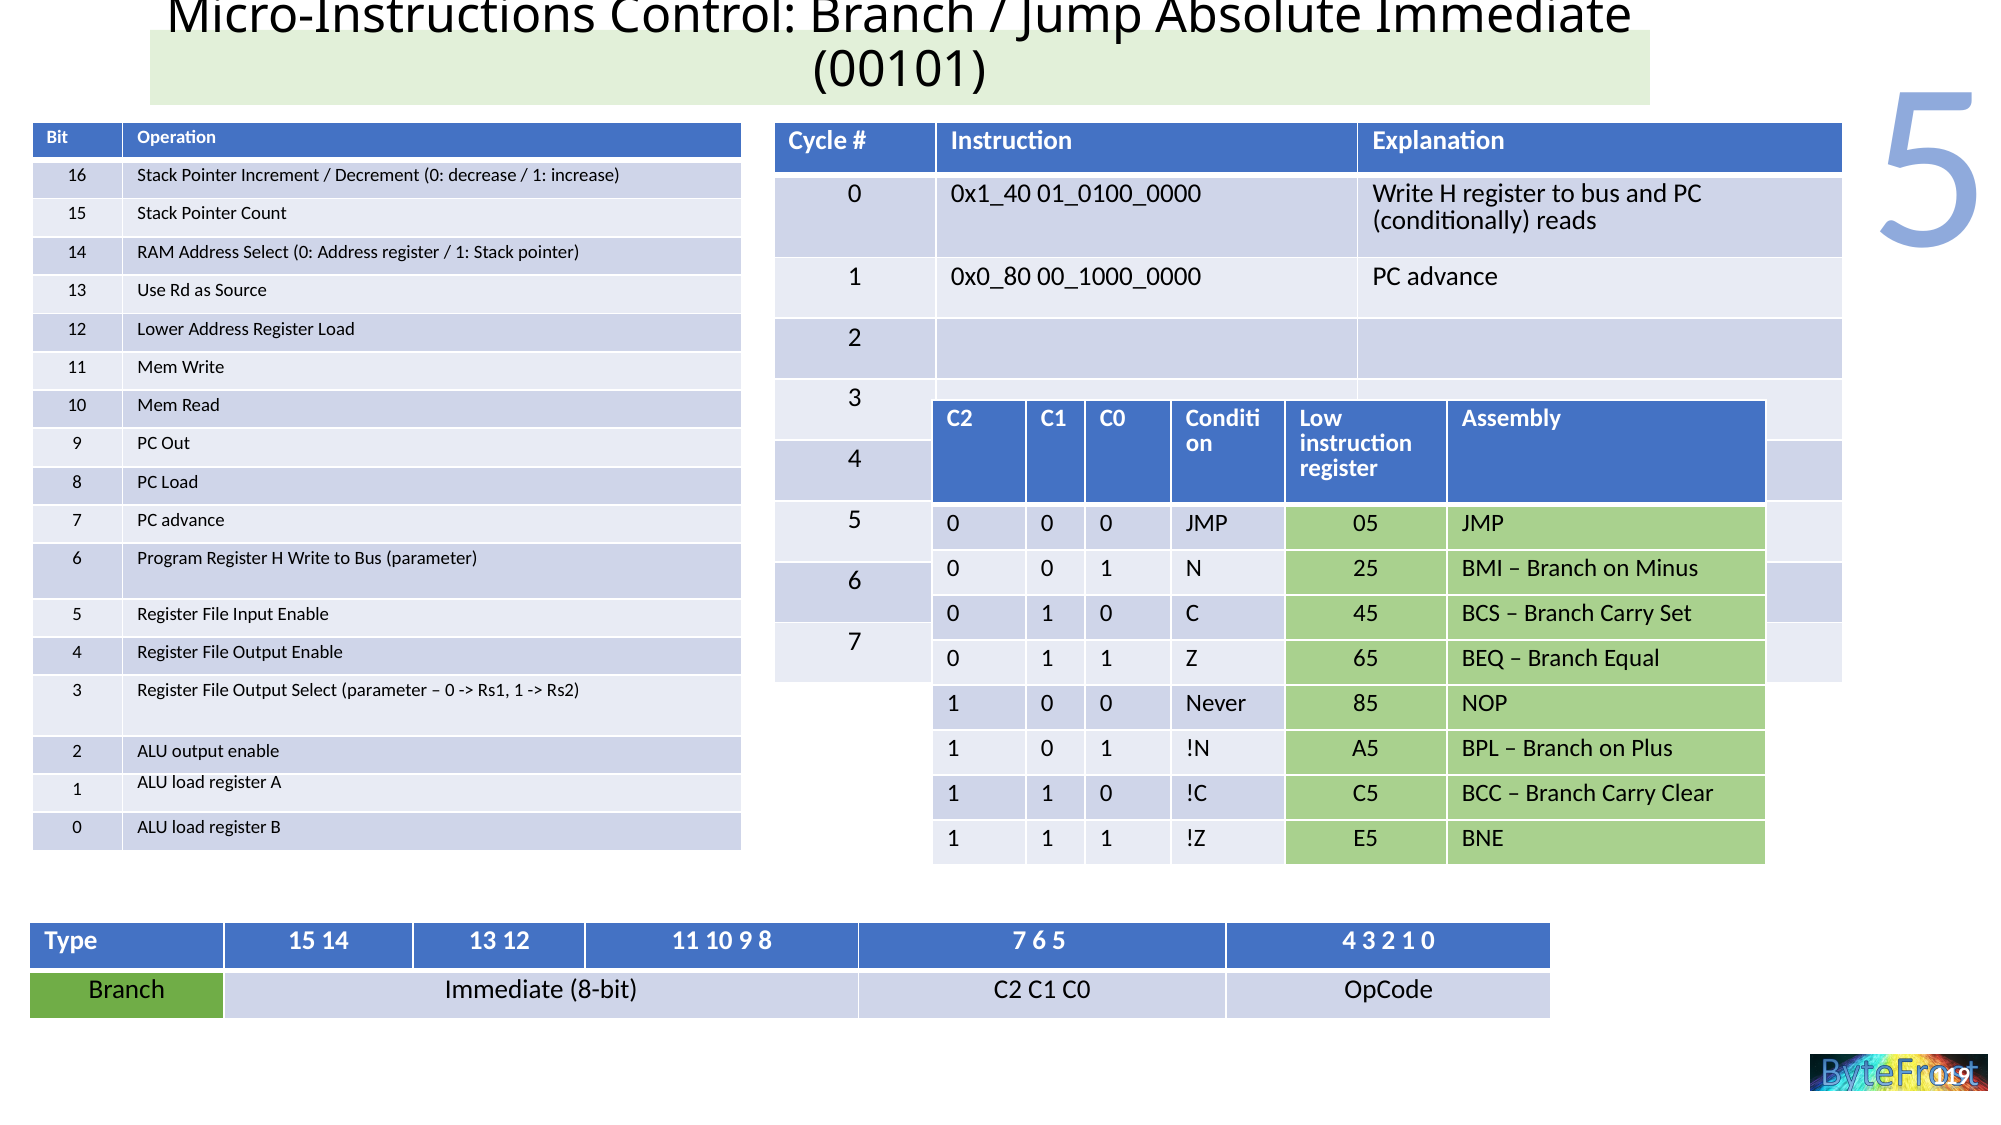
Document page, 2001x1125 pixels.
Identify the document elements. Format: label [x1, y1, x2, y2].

table_cell [937, 258, 1357, 317]
table_cell [933, 641, 1025, 684]
table_cell [1767, 563, 1842, 622]
table_cell [33, 238, 122, 274]
table_cell [33, 276, 122, 313]
table_cell [33, 163, 122, 198]
table_cell [933, 821, 1025, 864]
table_cell [33, 775, 122, 811]
table_cell [937, 380, 1357, 399]
table_cell [1286, 776, 1446, 819]
table_header [30, 923, 223, 968]
table_cell [1227, 973, 1550, 1018]
table_cell [933, 507, 1025, 549]
table_cell [123, 813, 741, 850]
table_cell [33, 638, 122, 674]
table_cell [1448, 776, 1765, 819]
table_cell [1027, 686, 1084, 729]
table_header [937, 123, 1357, 172]
table_header [123, 123, 741, 157]
table_cell [1286, 596, 1446, 639]
table_cell [123, 353, 741, 389]
table_cell [1172, 641, 1284, 684]
table_cell [1172, 596, 1284, 639]
table_cell [123, 676, 741, 735]
table_cell [123, 775, 741, 811]
table_cell [859, 973, 1225, 1018]
text_box [1535, 1044, 1986, 1105]
table_cell [33, 353, 122, 389]
table_cell [937, 178, 1357, 257]
table_cell [33, 314, 122, 351]
table_cell [33, 199, 122, 236]
table_cell [123, 238, 741, 274]
table_header [1448, 401, 1765, 502]
table_cell [933, 686, 1025, 729]
table_cell [1027, 821, 1084, 864]
table_cell [1086, 821, 1170, 864]
table_cell [1172, 776, 1284, 819]
table_cell [1027, 551, 1084, 594]
table_cell [1448, 686, 1765, 729]
table_header [1172, 401, 1284, 502]
table_cell [1027, 596, 1084, 639]
table_cell [33, 737, 122, 773]
table_header [1227, 923, 1550, 968]
table_cell [1448, 731, 1765, 774]
table_cell [1172, 821, 1284, 864]
table_cell [1767, 441, 1842, 500]
table_cell [33, 813, 122, 850]
table_cell [1286, 731, 1446, 774]
table_cell [775, 380, 935, 439]
table_cell [225, 973, 858, 1018]
table_cell [123, 391, 741, 427]
table_cell [775, 178, 935, 257]
table_cell [1172, 551, 1284, 594]
text_box [1855, 0, 2000, 303]
table_cell [1027, 776, 1084, 819]
table_cell [933, 551, 1025, 594]
title [150, 29, 1650, 105]
table_cell [33, 506, 122, 542]
table_cell [33, 391, 122, 427]
table_cell [123, 544, 741, 598]
table_cell [1027, 507, 1084, 549]
table_cell [775, 258, 935, 317]
table_cell [1286, 686, 1446, 729]
table_cell [1086, 731, 1170, 774]
table_cell [33, 429, 122, 466]
table_header [1286, 401, 1446, 502]
table_cell [775, 623, 931, 682]
table_cell [1358, 178, 1842, 257]
table_cell [775, 441, 931, 500]
table_cell [123, 737, 741, 773]
table_cell [1027, 641, 1084, 684]
table_cell [30, 973, 223, 1018]
table_cell [1286, 551, 1446, 594]
table_cell [1086, 507, 1170, 549]
picture [1810, 1054, 1988, 1091]
table_cell [1086, 551, 1170, 594]
table_cell [123, 468, 741, 504]
table_cell [123, 506, 741, 542]
table_cell [123, 199, 741, 236]
table_cell [775, 502, 931, 561]
table_cell [1448, 596, 1765, 639]
table_cell [933, 596, 1025, 639]
table_header [225, 923, 412, 968]
table_cell [775, 319, 935, 378]
table_cell [1358, 380, 1842, 439]
table_cell [1286, 641, 1446, 684]
table_cell [933, 776, 1025, 819]
table_cell [1286, 821, 1446, 864]
table_cell [1027, 731, 1084, 774]
table_cell [1286, 507, 1446, 549]
table_cell [1172, 686, 1284, 729]
table_header [1027, 401, 1084, 502]
table_header [33, 123, 122, 157]
table_cell [1172, 507, 1284, 549]
table_cell [1086, 641, 1170, 684]
table_header [414, 923, 584, 968]
table_cell [1767, 502, 1842, 561]
table_cell [123, 276, 741, 313]
table_cell [33, 676, 122, 735]
table_cell [1086, 776, 1170, 819]
table_cell [33, 544, 122, 598]
table_cell [1086, 596, 1170, 639]
table_cell [1358, 319, 1842, 378]
table_cell [933, 731, 1025, 774]
table_header [775, 123, 935, 172]
table_cell [1448, 507, 1765, 549]
table_header [586, 923, 858, 968]
table_header [933, 401, 1025, 502]
table_header [859, 923, 1225, 968]
table_cell [33, 468, 122, 504]
table_cell [1358, 258, 1842, 317]
table_cell [123, 600, 741, 636]
table_cell [775, 563, 931, 622]
table_cell [1172, 731, 1284, 774]
table_cell [937, 319, 1357, 378]
table_cell [123, 638, 741, 674]
table_cell [123, 163, 741, 198]
table_cell [123, 429, 741, 466]
table_header [1086, 401, 1170, 502]
table_cell [1448, 821, 1765, 864]
table_cell [33, 600, 122, 636]
table_cell [1448, 641, 1765, 684]
table_cell [1086, 686, 1170, 729]
table_header [1358, 123, 1842, 172]
table_cell [1767, 623, 1842, 682]
table_cell [123, 314, 741, 351]
table_cell [1448, 551, 1765, 594]
